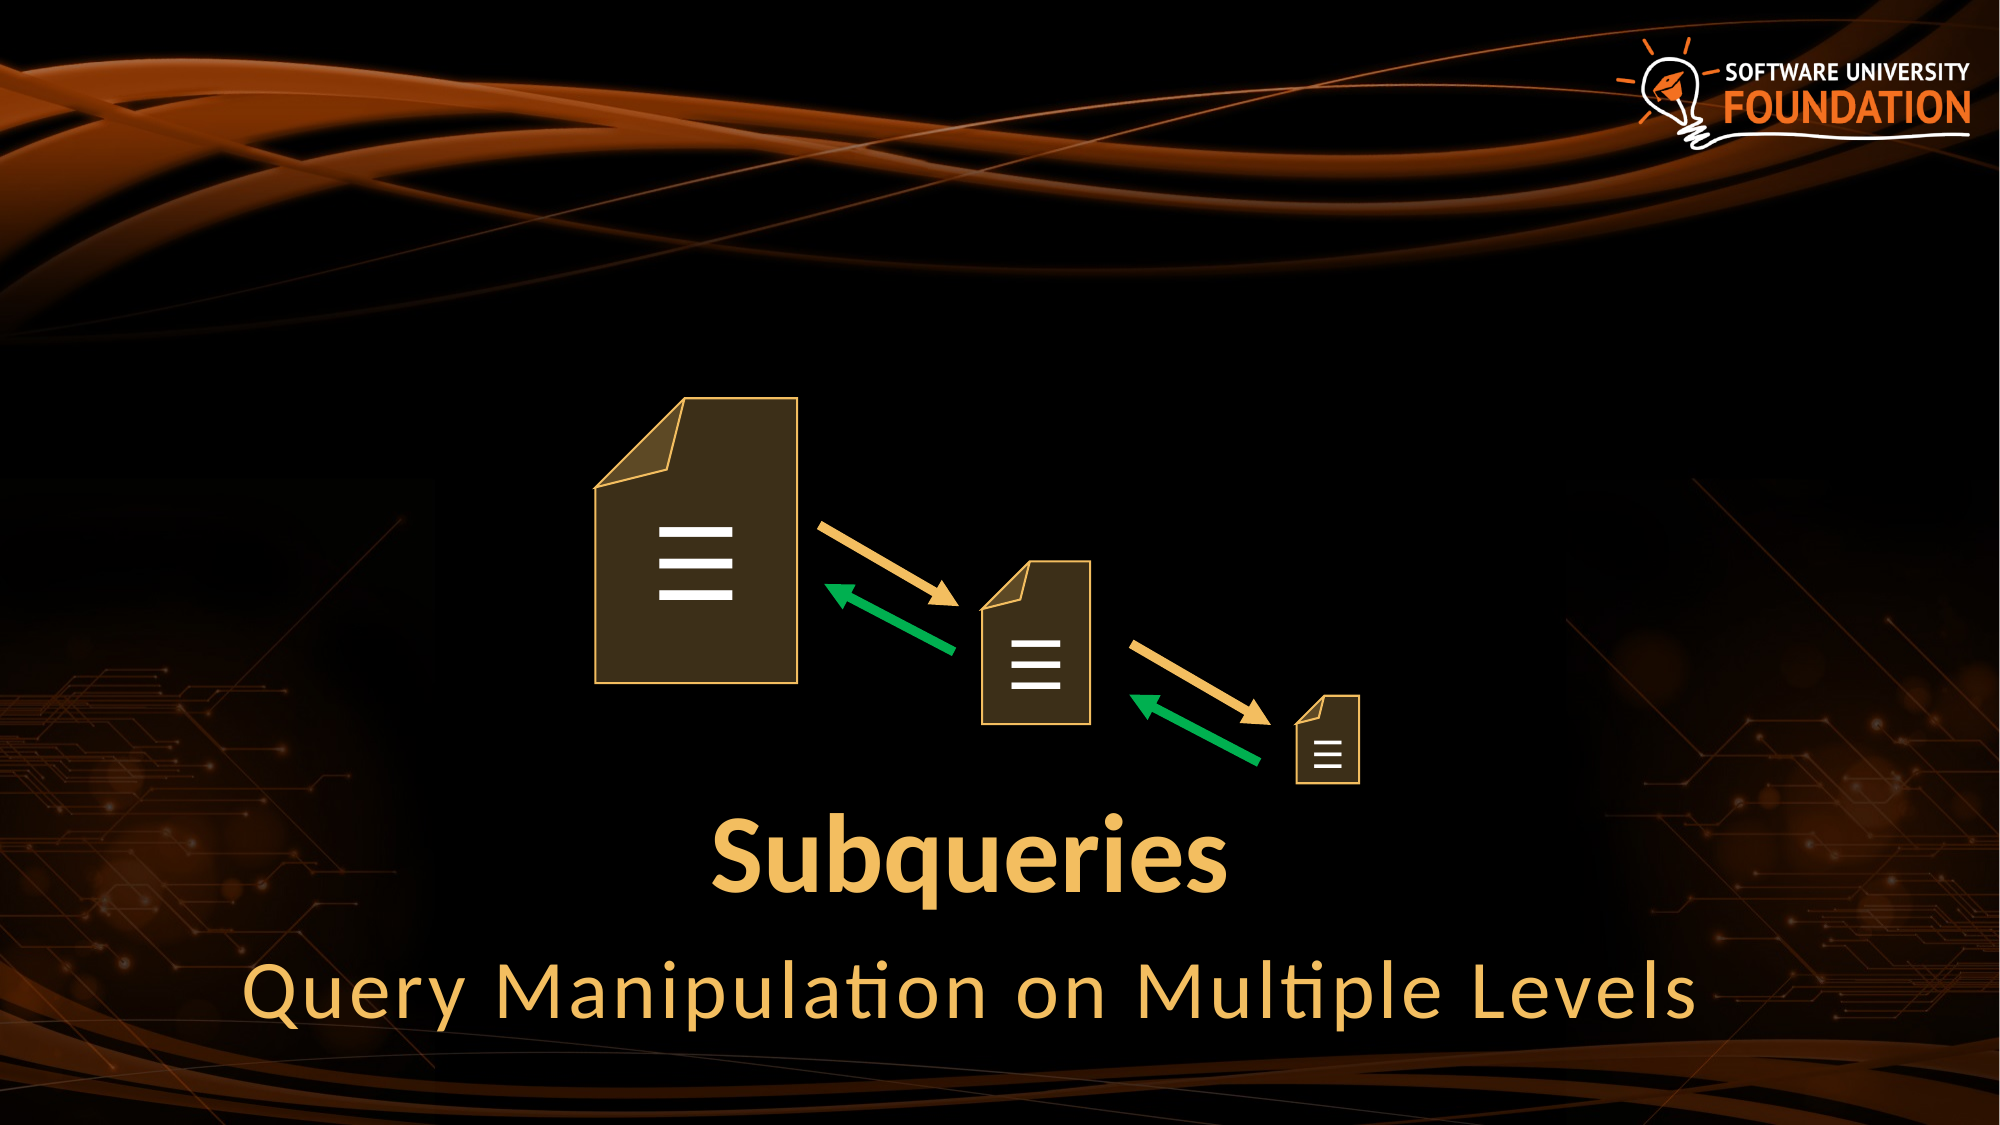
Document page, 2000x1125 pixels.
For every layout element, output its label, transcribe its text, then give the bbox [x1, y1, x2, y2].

text_box ☰ [1277, 724, 1378, 784]
title Subqueries [237, 788, 1704, 923]
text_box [534, 398, 858, 684]
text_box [819, 524, 960, 607]
list Query Manipulation on Multiple Levels [91, 924, 1850, 1043]
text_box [949, 561, 1123, 725]
picture [0, 0, 2000, 1125]
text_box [824, 583, 955, 652]
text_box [1129, 694, 1260, 763]
text_box [1294, 694, 1361, 724]
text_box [1131, 643, 1271, 725]
